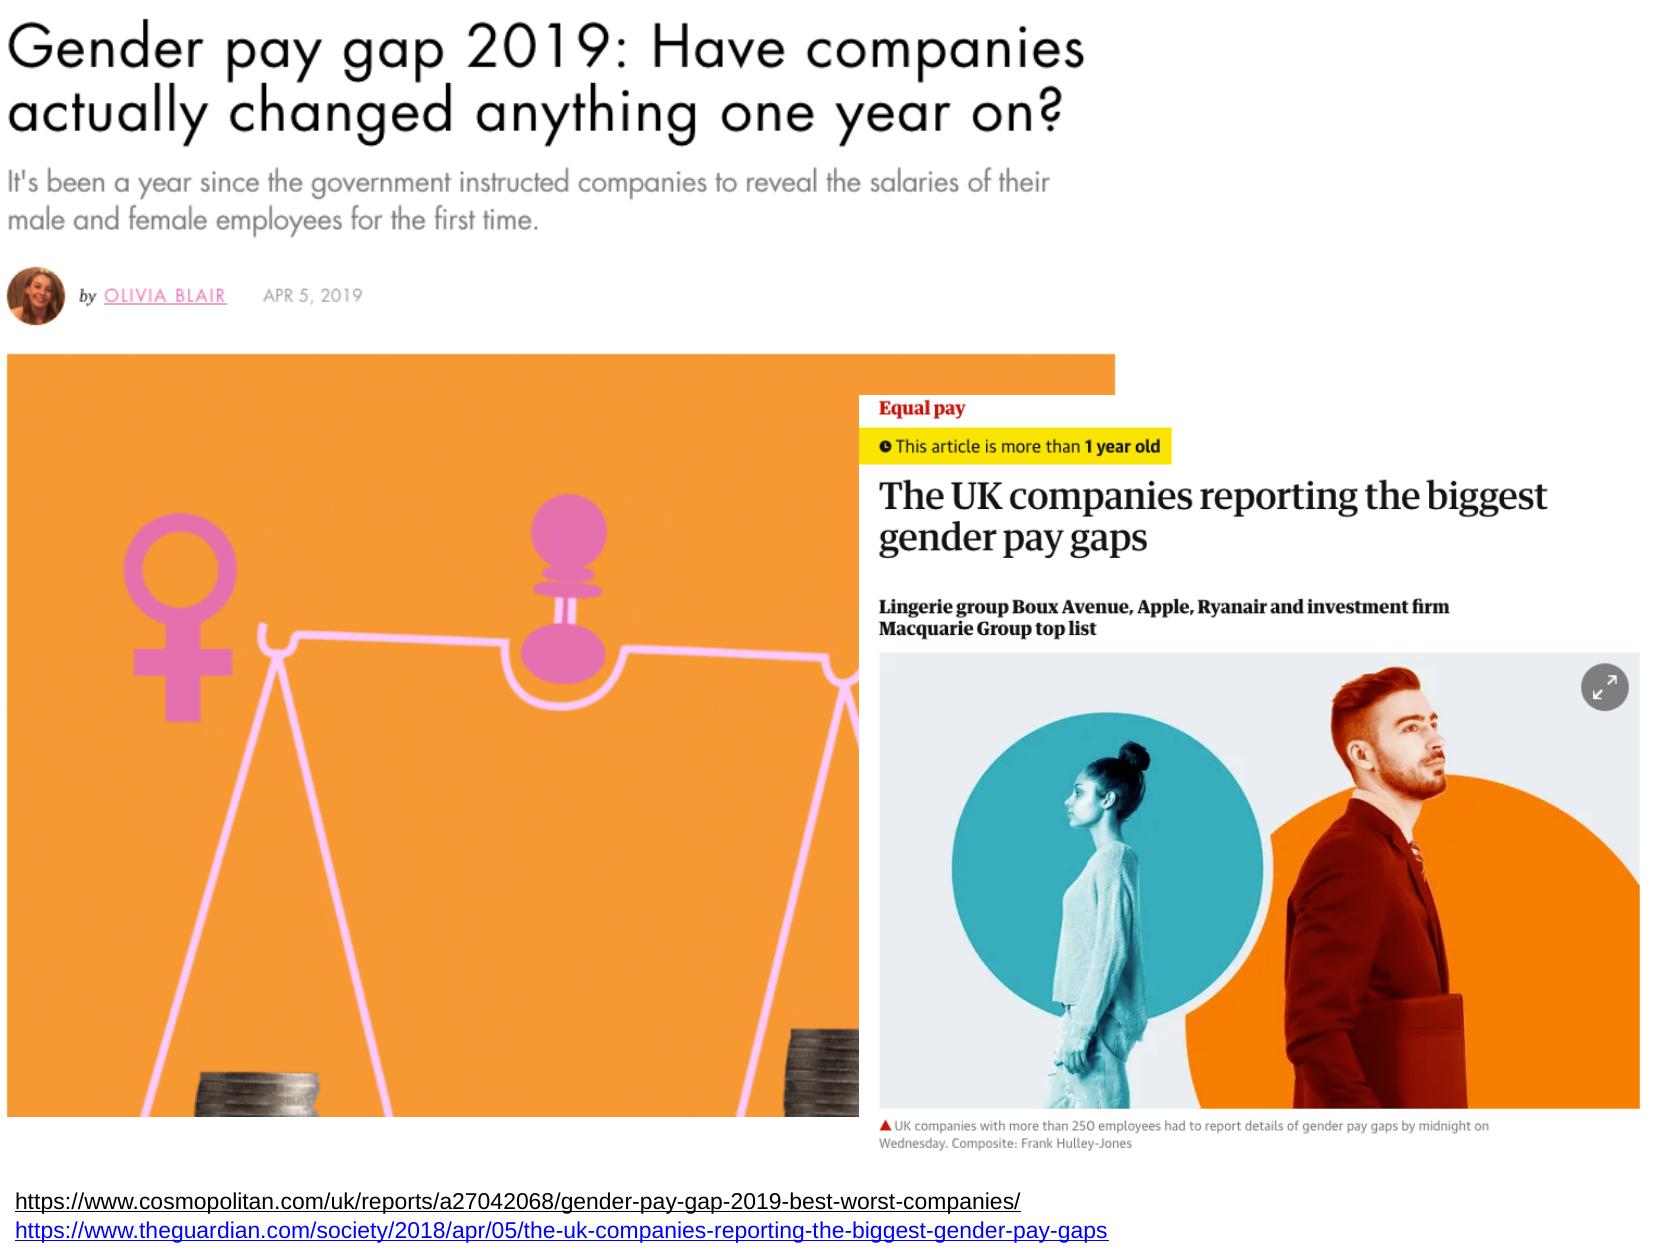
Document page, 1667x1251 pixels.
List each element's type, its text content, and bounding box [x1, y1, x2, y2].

picture [0, 0, 1655, 1162]
text_box https://www.cosmopolitan.com/uk/reports/a27042068/gender-pay-gap-2019-best-worst-companies/ https://www.theguardian.com/society/2018/apr/05/the-uk-companies-reporting-the-biggest-gender-pay-gaps [0, 1161, 1667, 1250]
